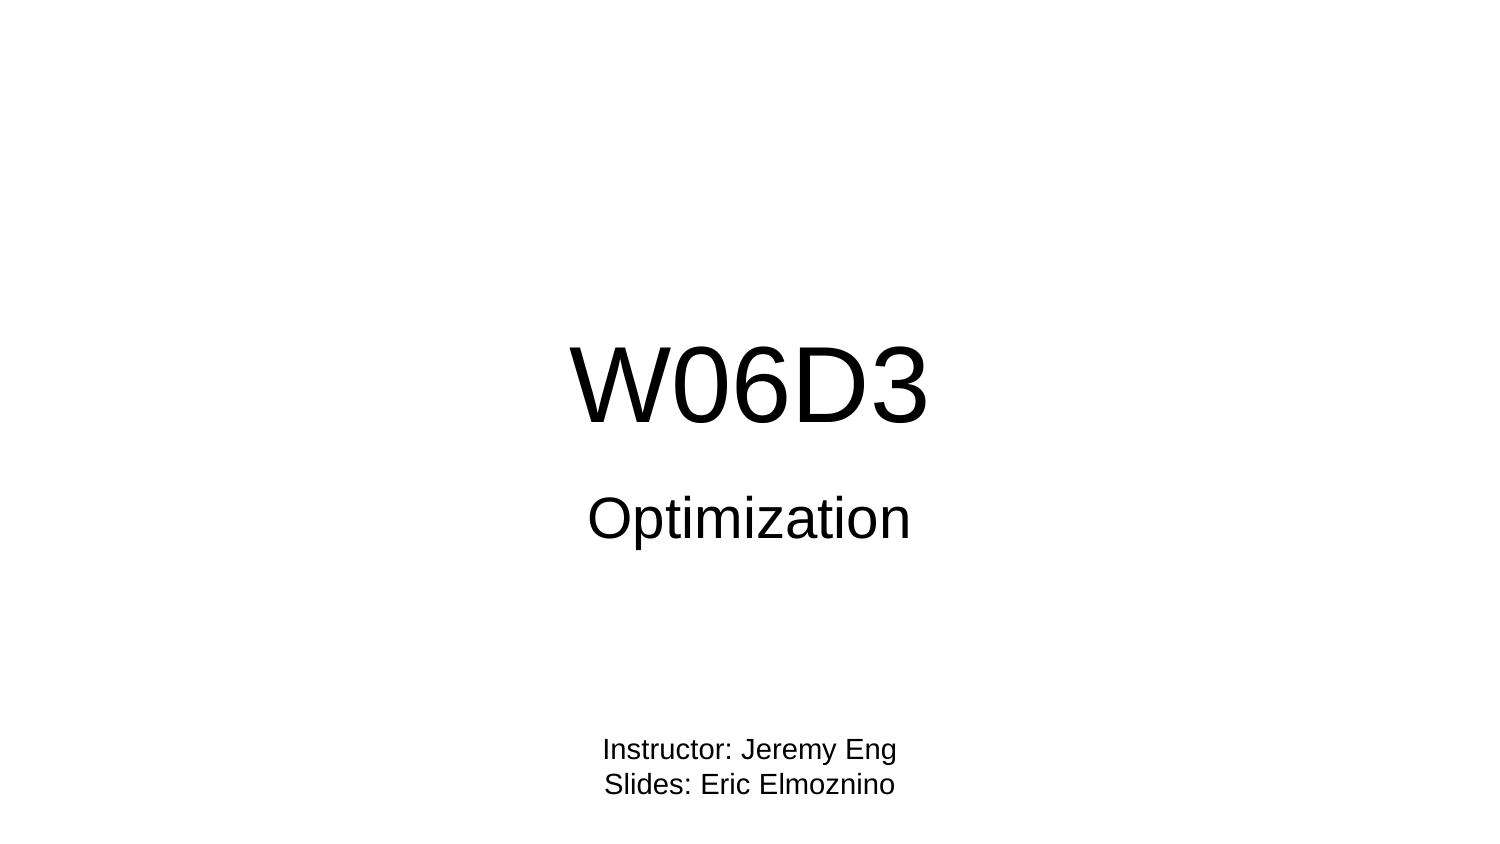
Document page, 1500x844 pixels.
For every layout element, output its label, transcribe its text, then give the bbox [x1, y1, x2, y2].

subtitle Optimization [51, 464, 1449, 595]
title W06D3 [51, 122, 1449, 459]
text_box Instructor: Jeremy Eng Slides: Eric Elmoznino [308, 722, 1192, 809]
